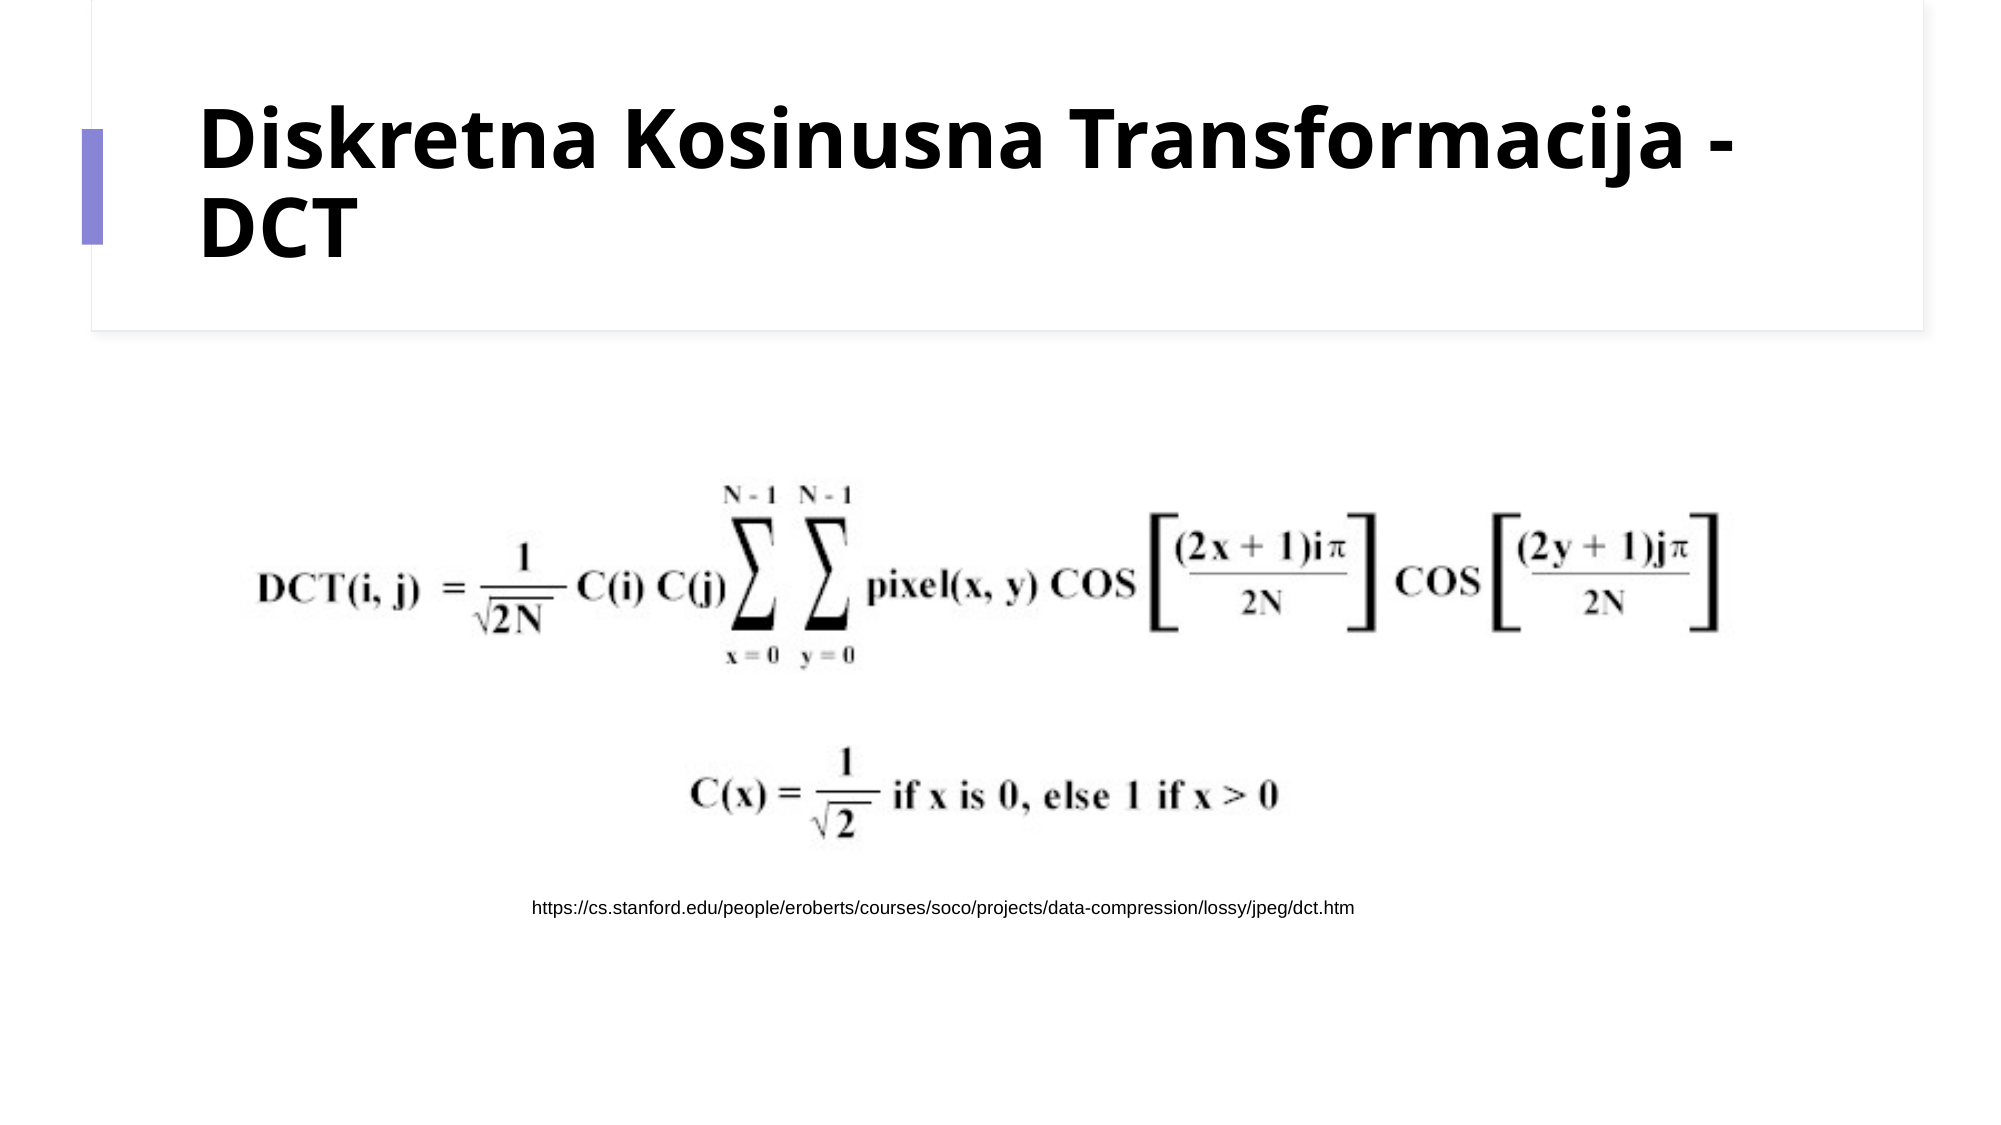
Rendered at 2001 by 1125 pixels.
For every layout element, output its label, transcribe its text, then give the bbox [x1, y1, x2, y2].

text_box https://cs.stanford.edu/people/eroberts/courses/soco/projects/data-compression/lossy/jpeg/dct.htm [517, 889, 1517, 926]
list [223, 424, 1777, 889]
title Diskretna Kosinusna Transformacija - DCT [183, 90, 1851, 284]
